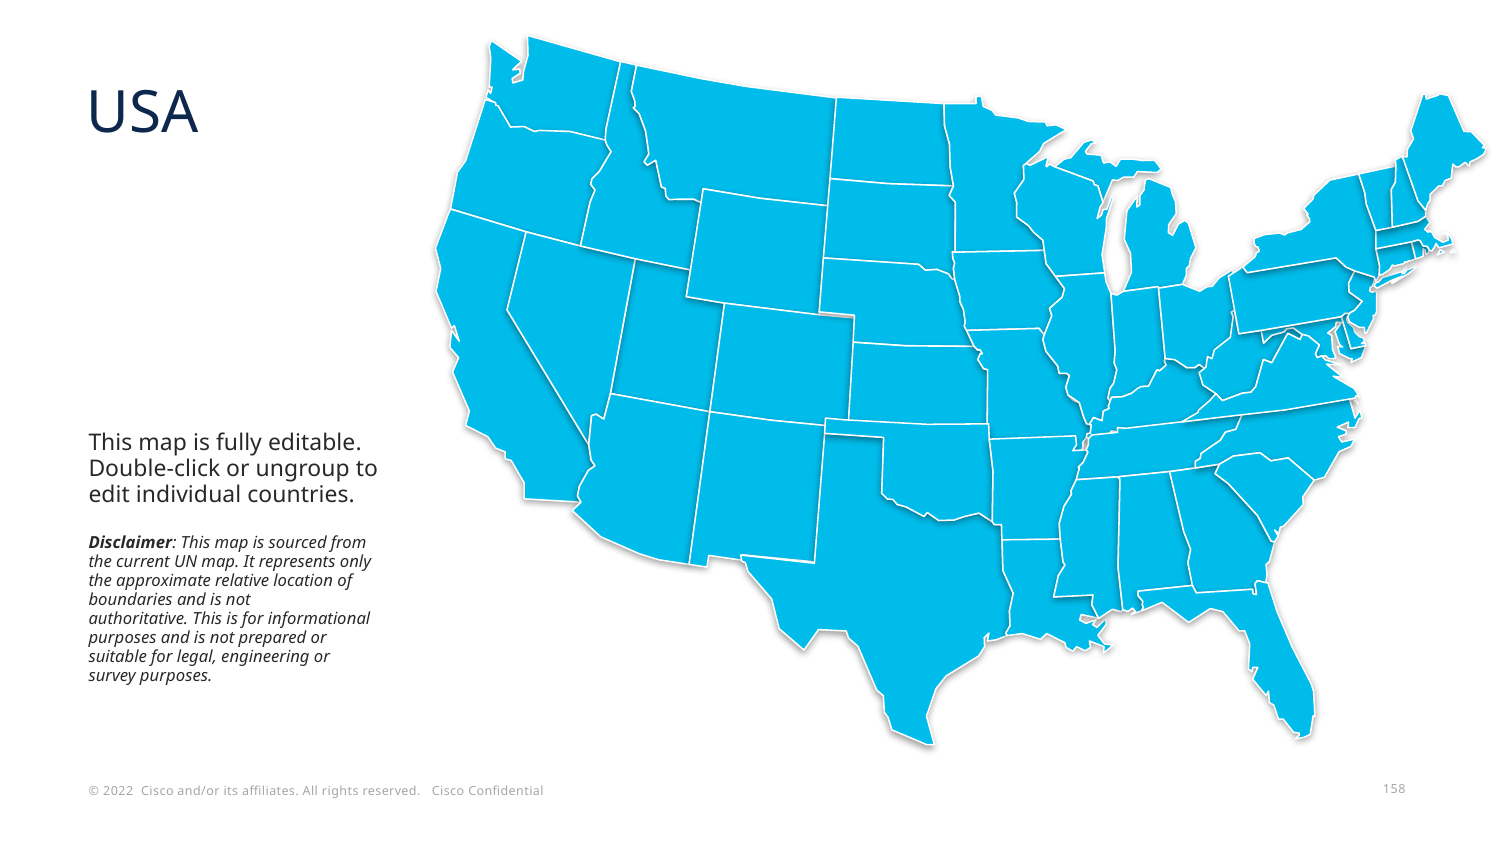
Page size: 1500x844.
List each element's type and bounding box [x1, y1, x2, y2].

text_box [64, 421, 395, 698]
text_box [435, 35, 1487, 745]
title [71, 55, 435, 176]
